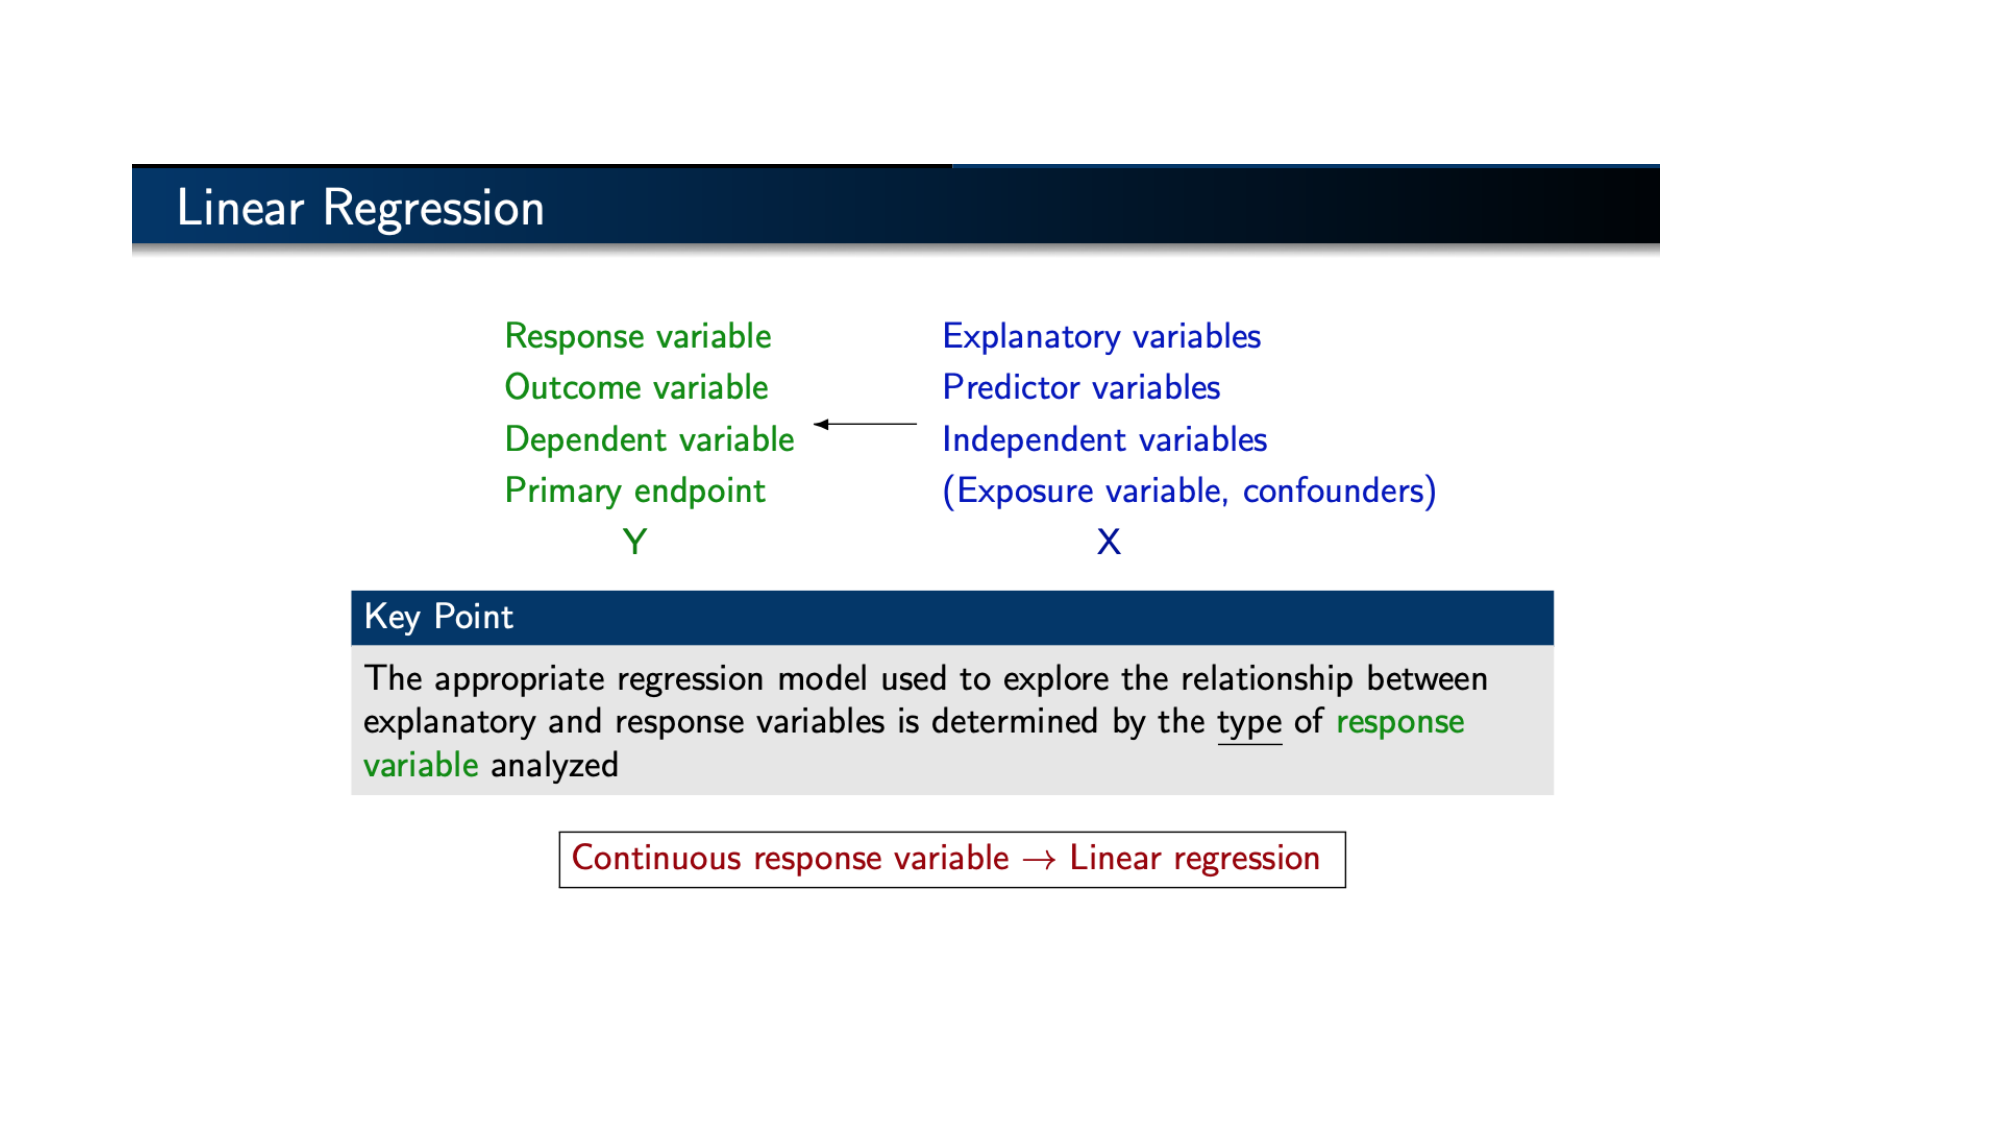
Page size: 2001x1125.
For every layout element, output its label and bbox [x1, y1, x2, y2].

picture [132, 164, 1660, 961]
